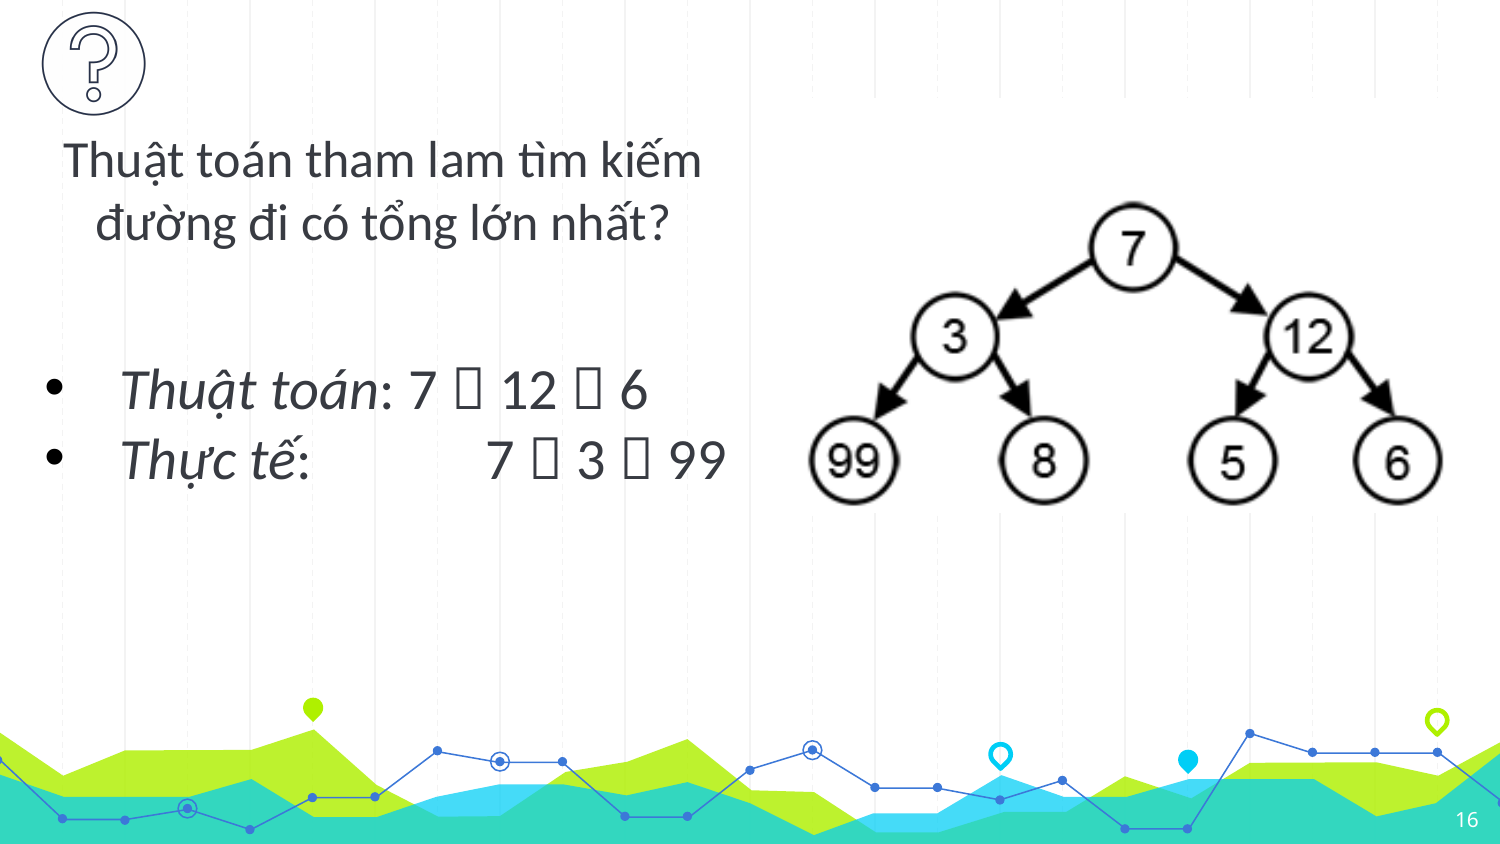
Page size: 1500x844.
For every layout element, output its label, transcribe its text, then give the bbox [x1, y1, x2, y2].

text_box Thuật toán: 7  12  6 Thực tế: 7  3  99 [29, 343, 763, 499]
picture [29, 0, 158, 128]
picture [778, 97, 1471, 514]
text_box Thuật toán tham lam tìm kiếm đường đi có tổng lớn nhất? [46, 118, 721, 259]
slide_number 16 [1403, 791, 1494, 844]
